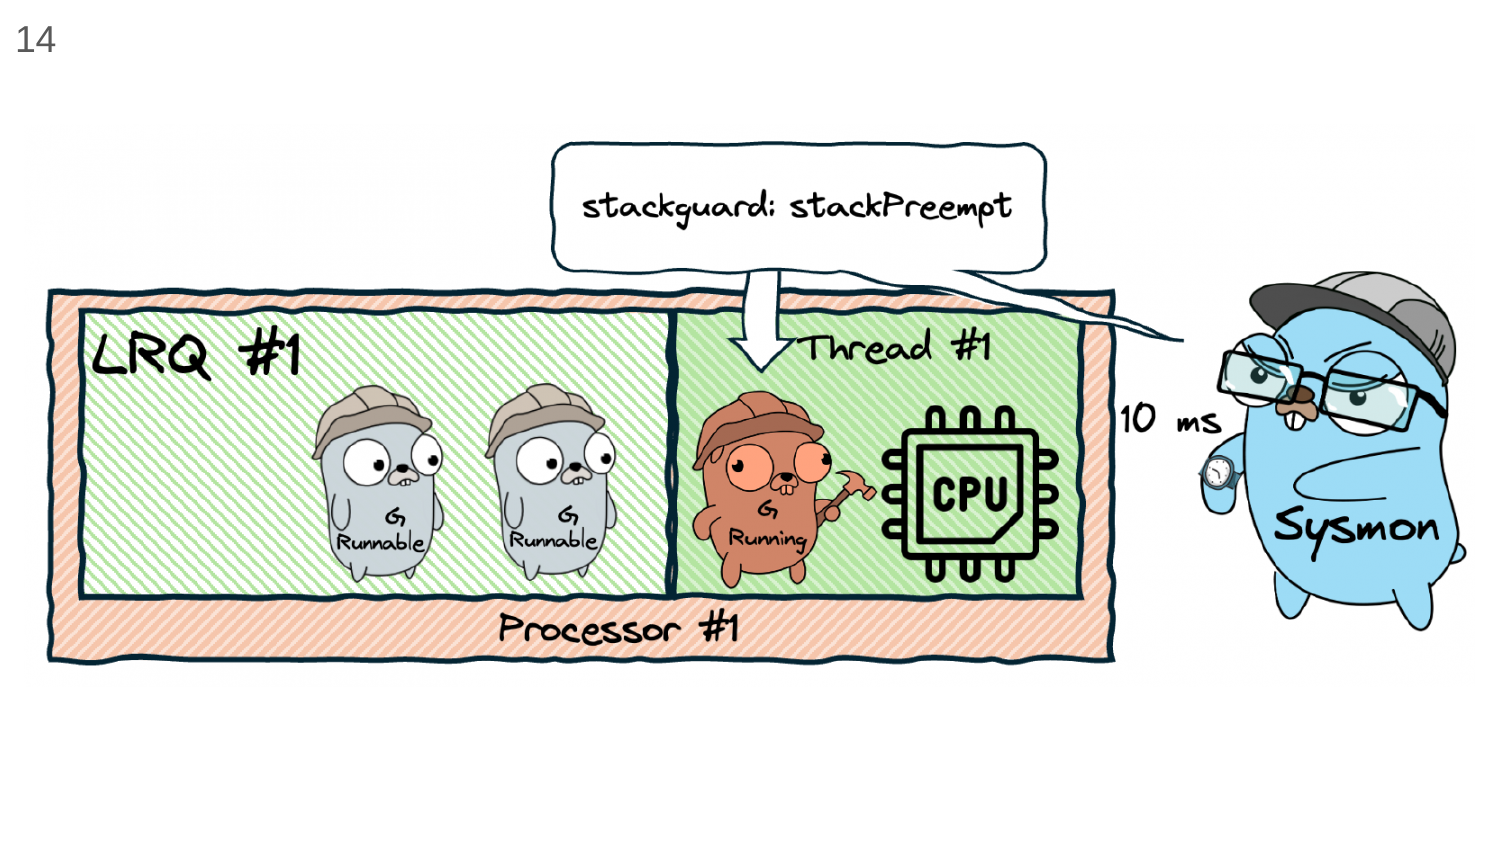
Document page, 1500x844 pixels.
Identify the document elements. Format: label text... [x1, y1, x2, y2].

text_box 14 [0, 0, 93, 75]
picture [24, 123, 1476, 687]
